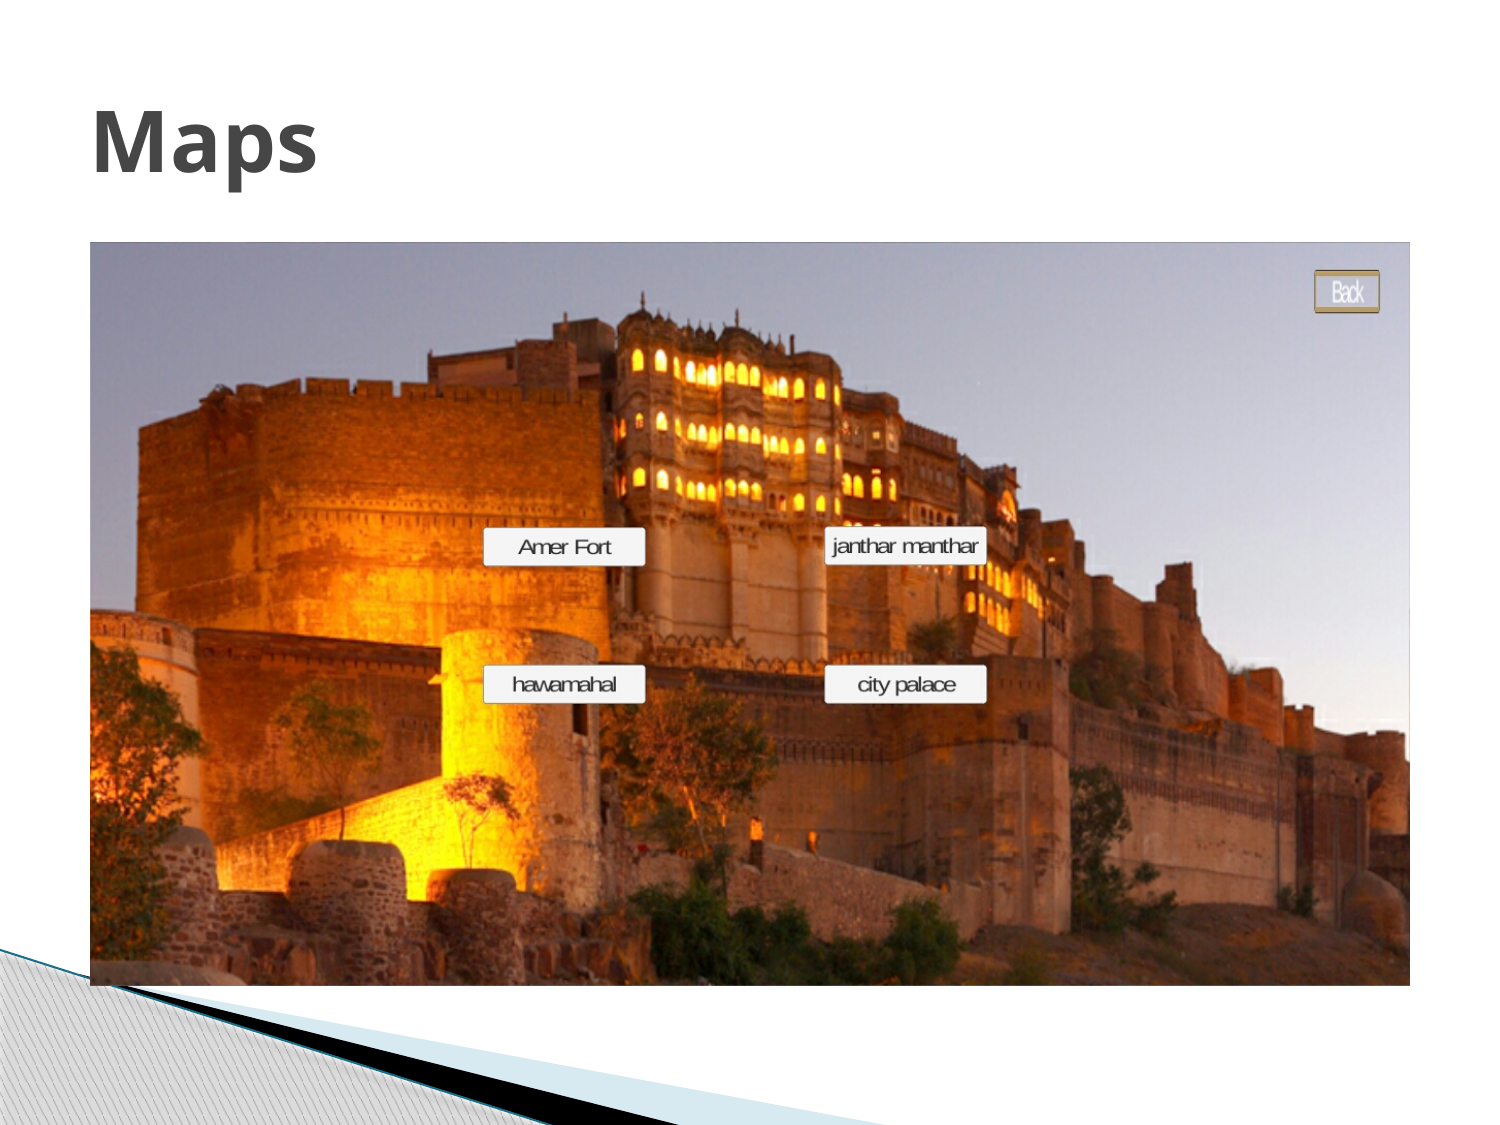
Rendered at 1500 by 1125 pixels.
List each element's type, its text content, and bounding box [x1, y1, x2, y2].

title Maps [75, 45, 1425, 233]
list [89, 242, 1411, 986]
